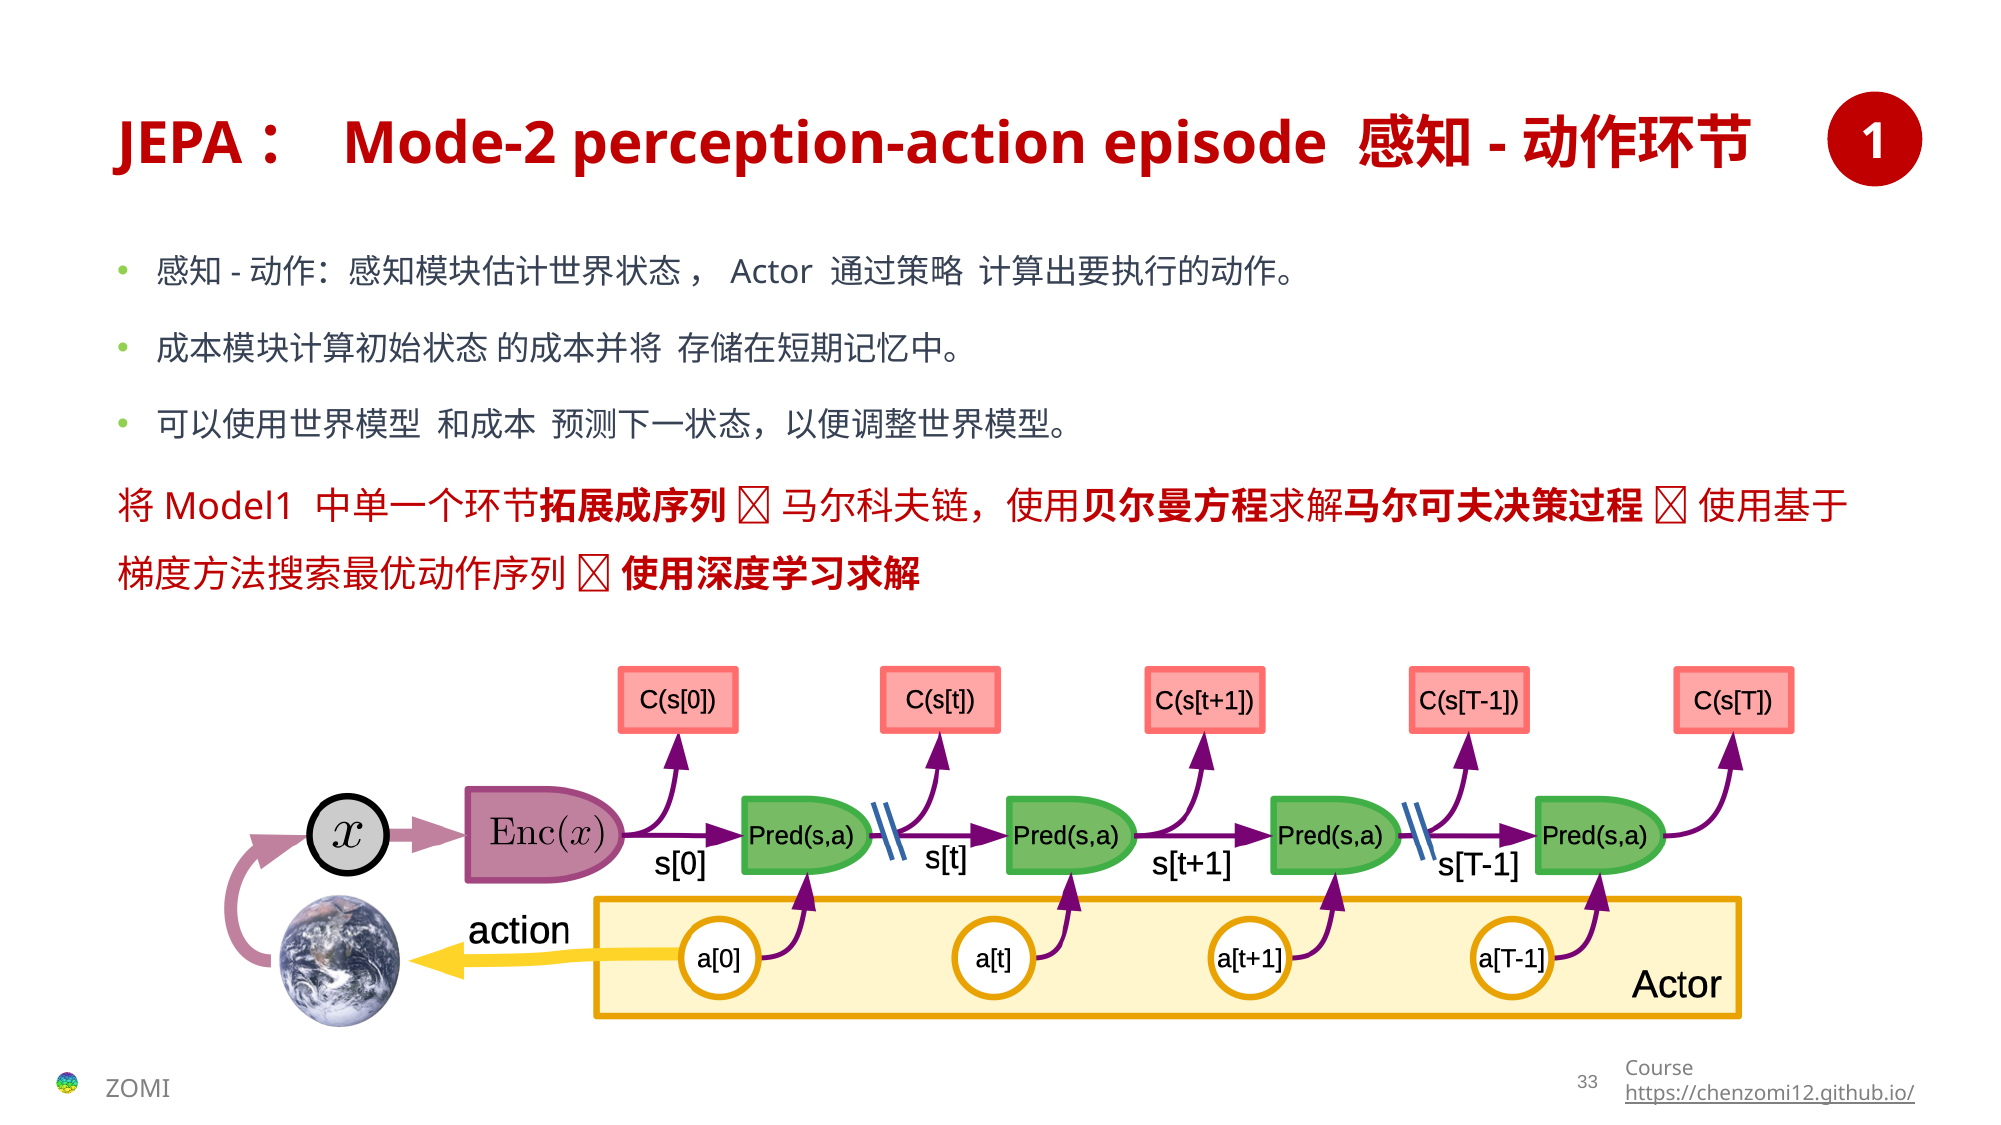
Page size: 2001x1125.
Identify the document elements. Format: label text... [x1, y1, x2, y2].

picture [195, 658, 1805, 1034]
picture [57, 1073, 77, 1093]
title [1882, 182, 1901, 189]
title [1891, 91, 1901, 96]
title JEPA： Mode-2 perception-action episode 感知-动作环节 [102, 91, 1868, 189]
text_box 1 [1825, 89, 1925, 189]
